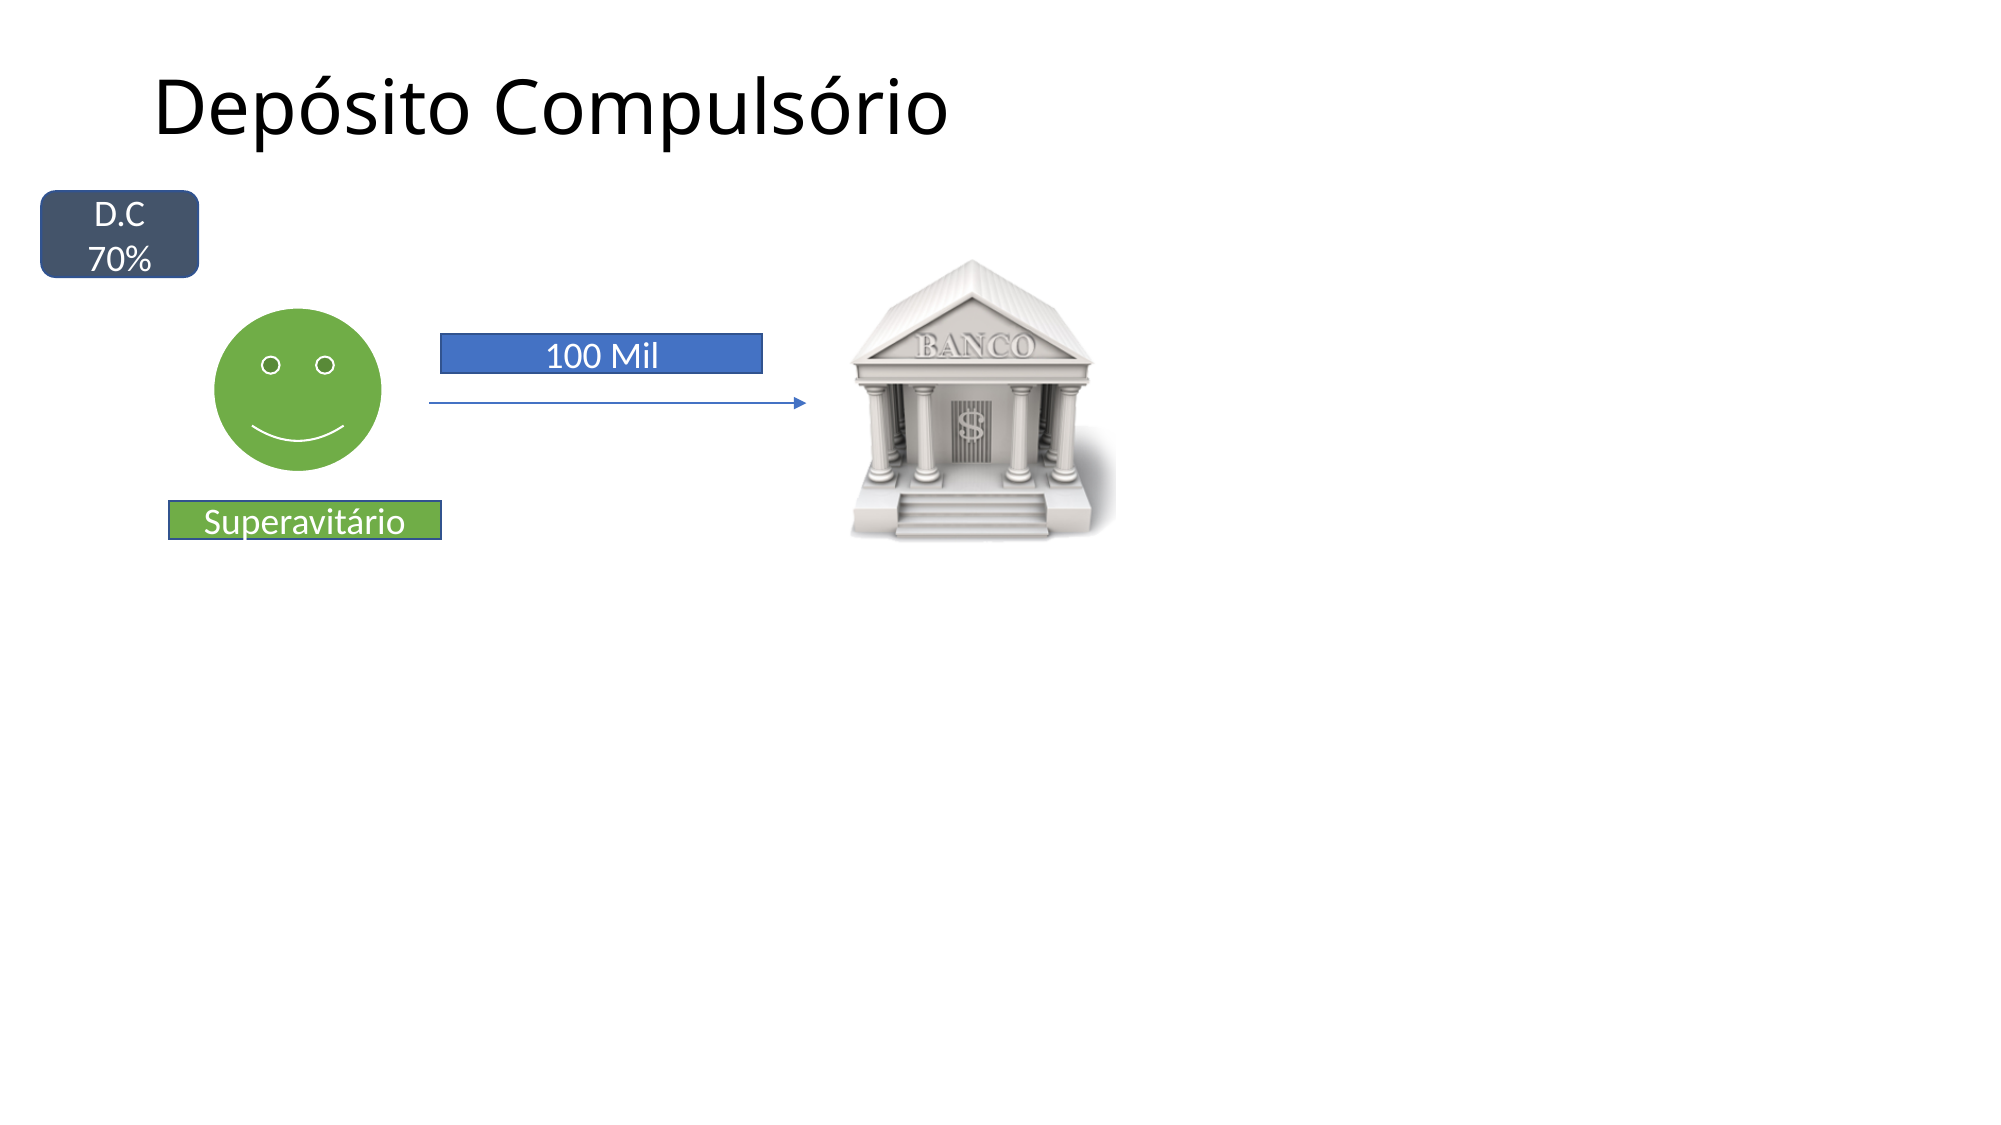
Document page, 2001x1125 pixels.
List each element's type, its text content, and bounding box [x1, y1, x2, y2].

text_box D.C 70% [41, 191, 199, 277]
text_box [213, 307, 383, 472]
title Depósito Compulsório [137, 59, 969, 160]
text_box Superavitário [168, 500, 442, 540]
text_box 100 Mil [441, 334, 763, 373]
picture [842, 257, 1116, 551]
